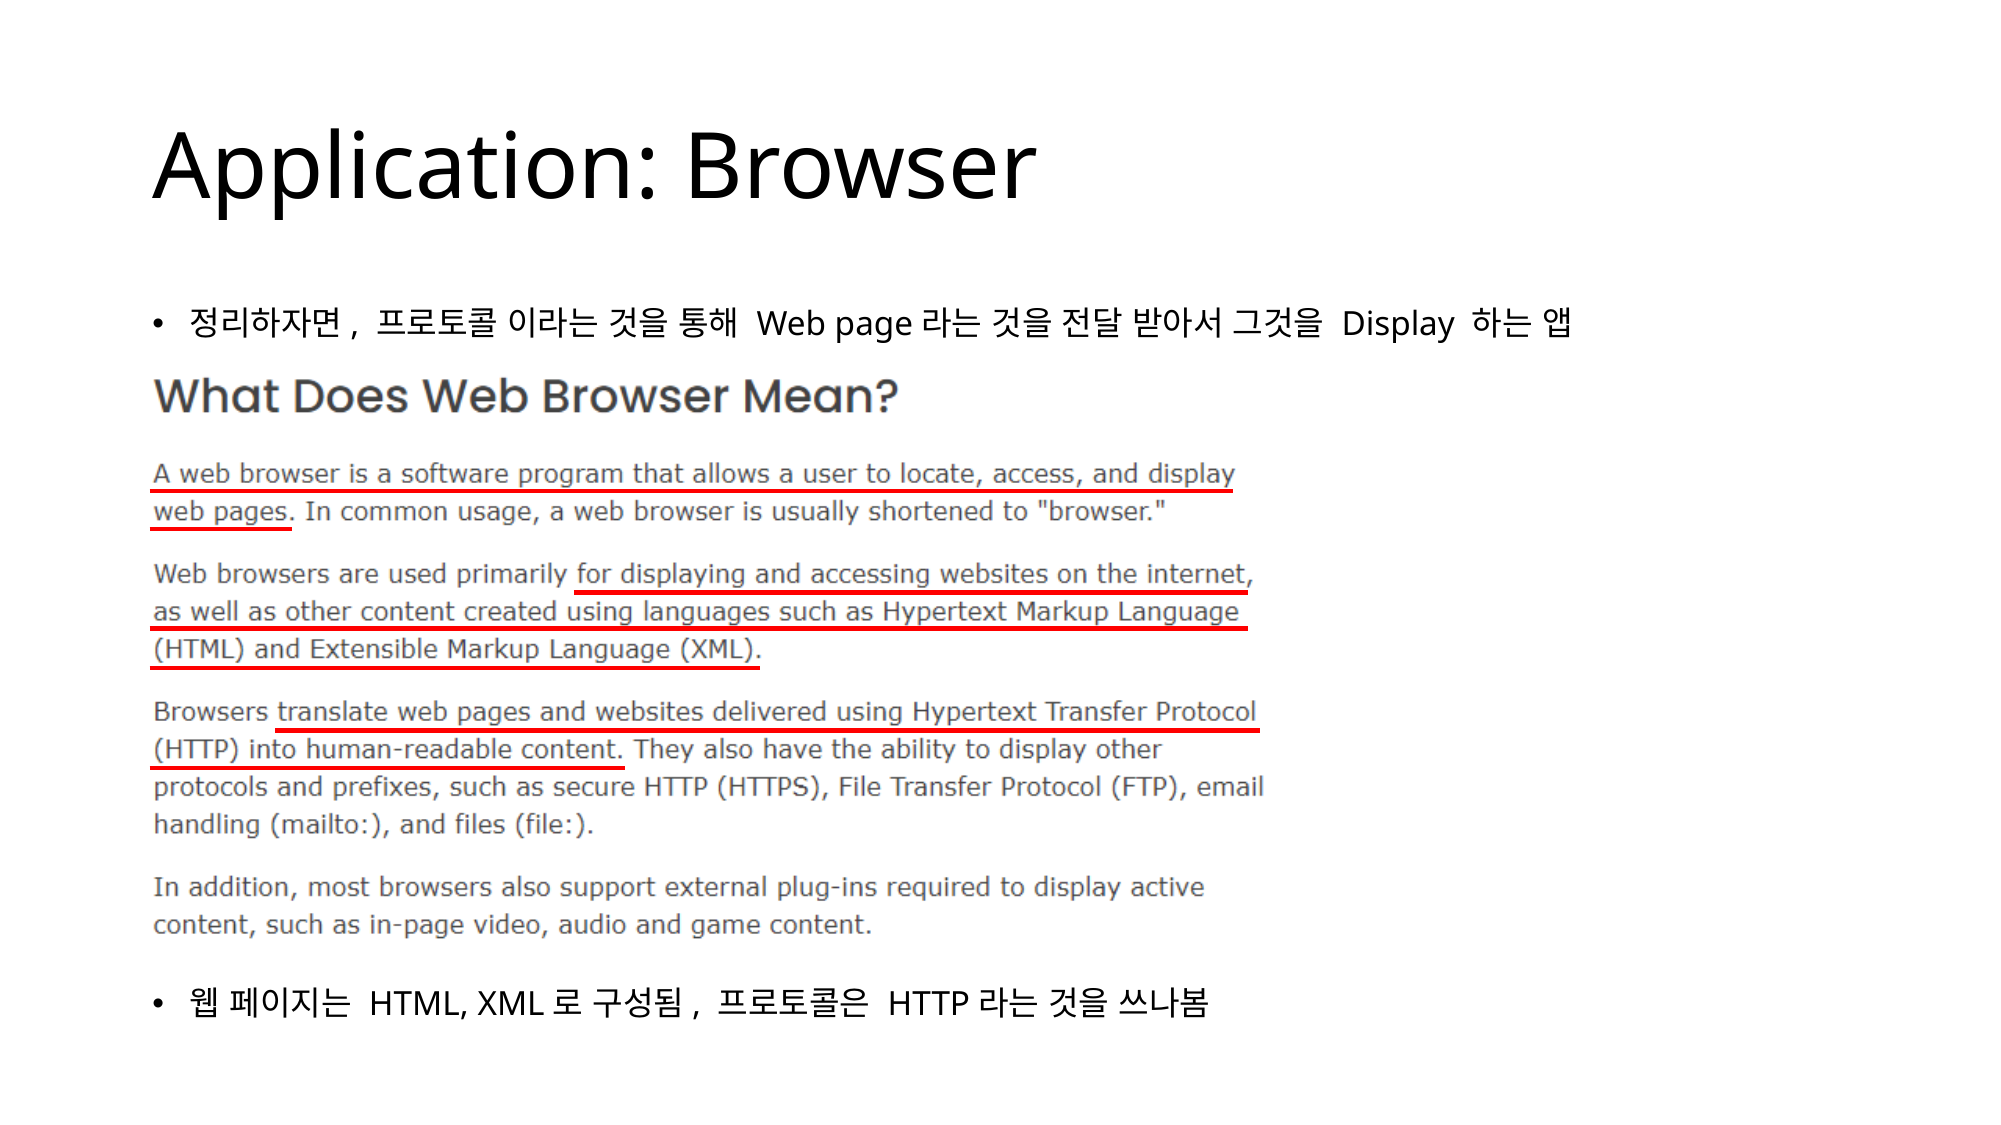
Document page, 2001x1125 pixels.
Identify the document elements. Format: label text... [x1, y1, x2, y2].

list 정리하자면, 프로토콜 이라는 것을 통해 Web page라는 것을 전달 받아서 그것을 Display 하는 앱 웹 페이지는 HTML, XML로 구성됨, 프로토콜은 HTTP라는 것을 쓰나봄 [137, 299, 1863, 1066]
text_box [137, 364, 1287, 948]
title Application: Browser [137, 59, 1863, 278]
